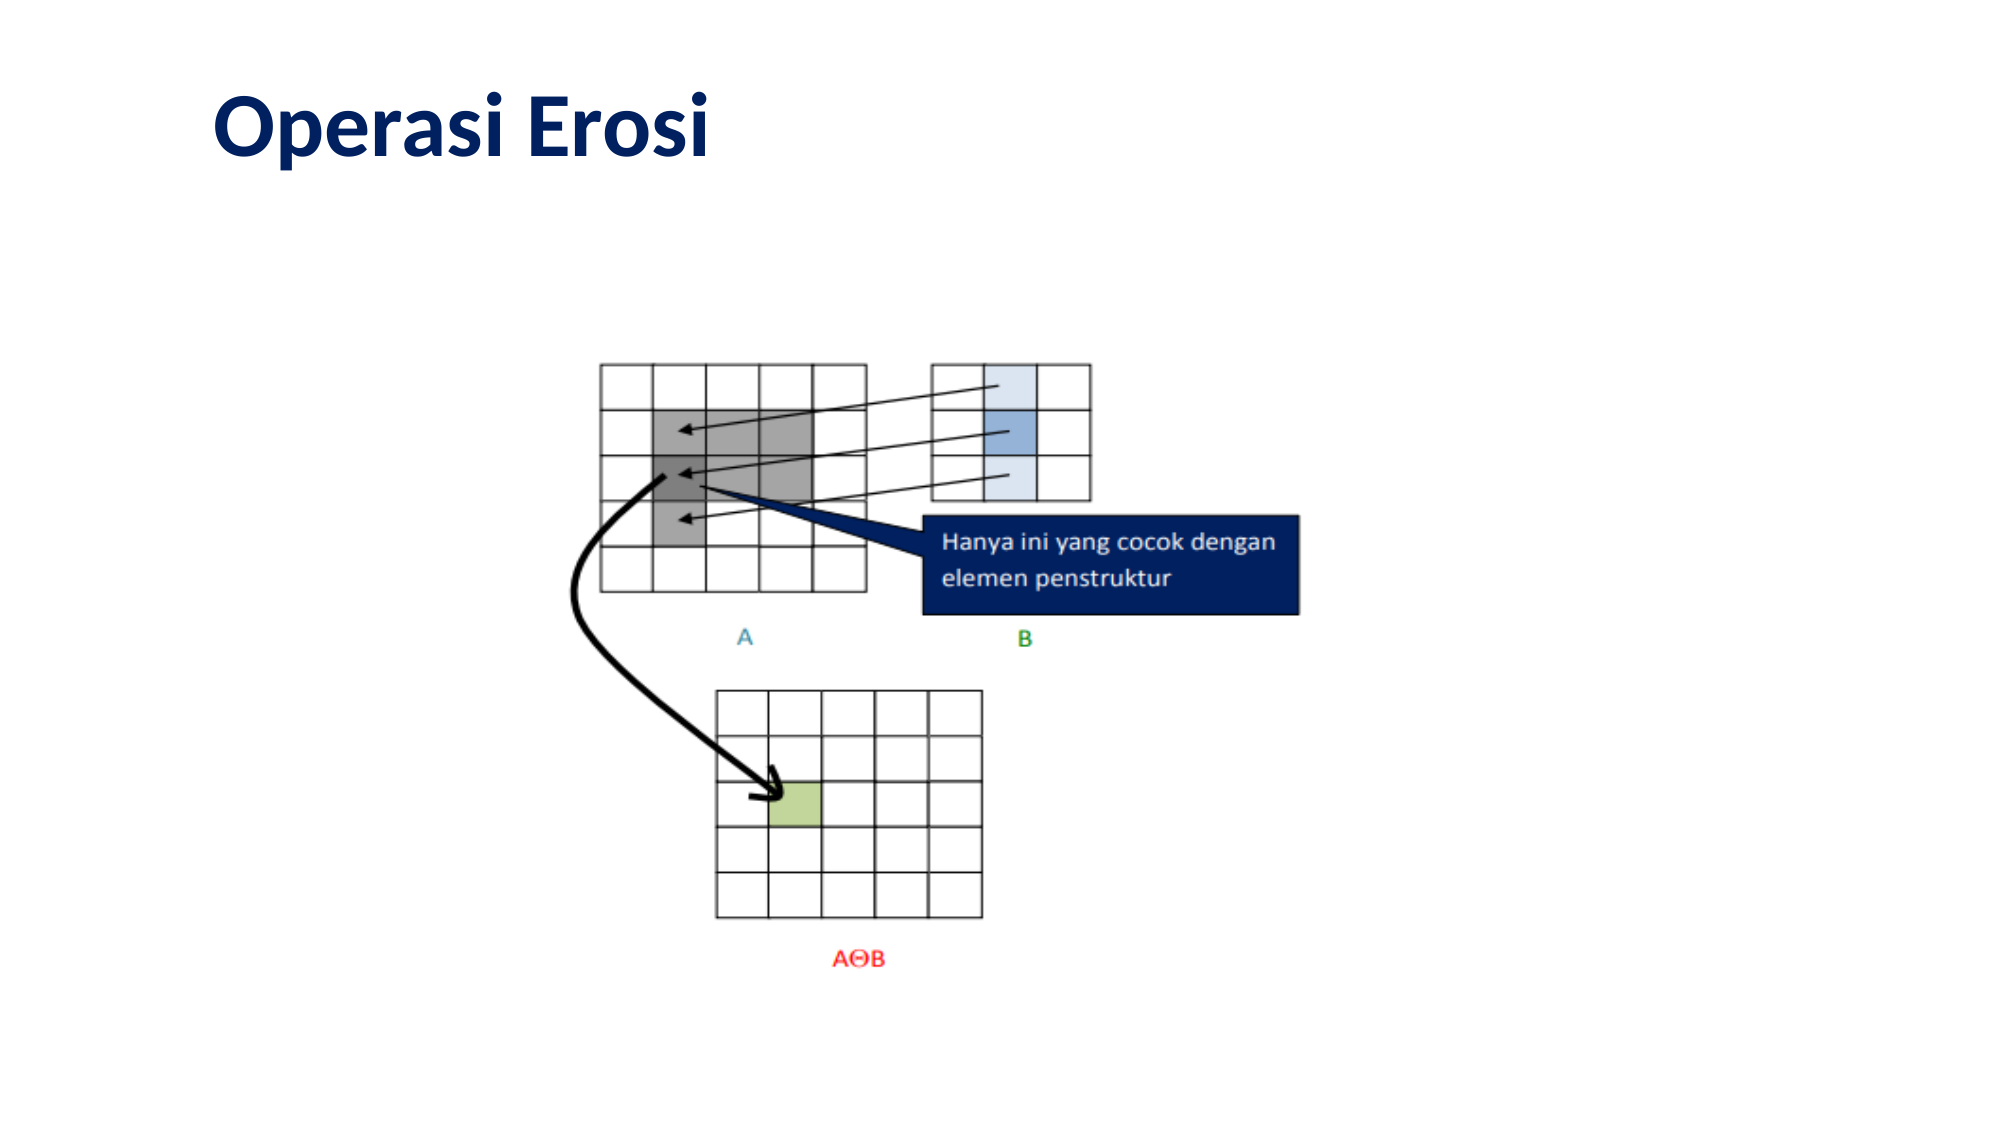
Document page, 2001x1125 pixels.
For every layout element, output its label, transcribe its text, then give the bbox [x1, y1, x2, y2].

title Operasi Erosi [198, 13, 1786, 239]
picture [555, 352, 1320, 988]
